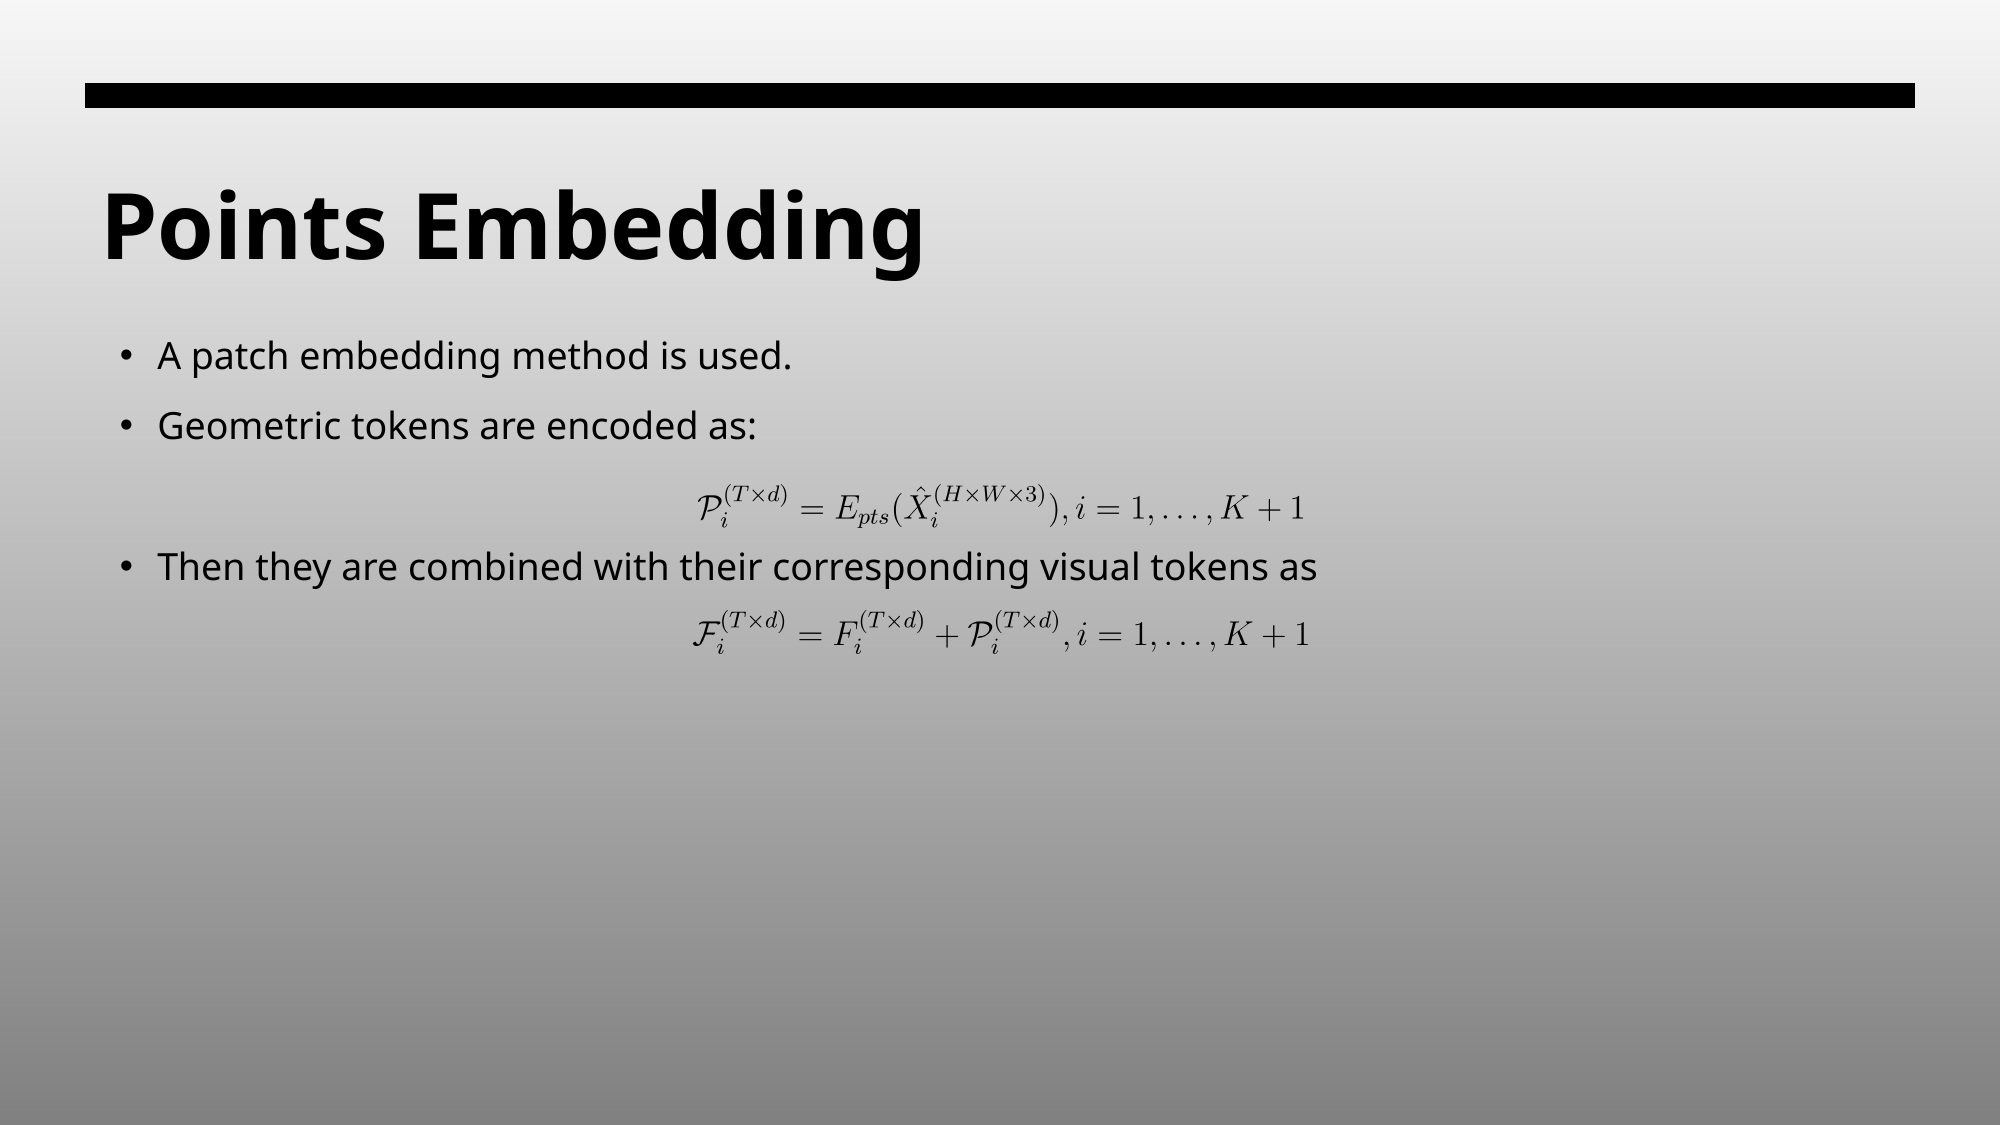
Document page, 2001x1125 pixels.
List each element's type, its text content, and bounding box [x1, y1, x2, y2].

picture [692, 610, 1308, 655]
picture [697, 483, 1303, 528]
title Points Embedding [85, 160, 1916, 401]
list A patch embedding method is used. Geometric tokens are encoded as: Then they are combined with their corresponding visual tokens as [104, 319, 1935, 1125]
